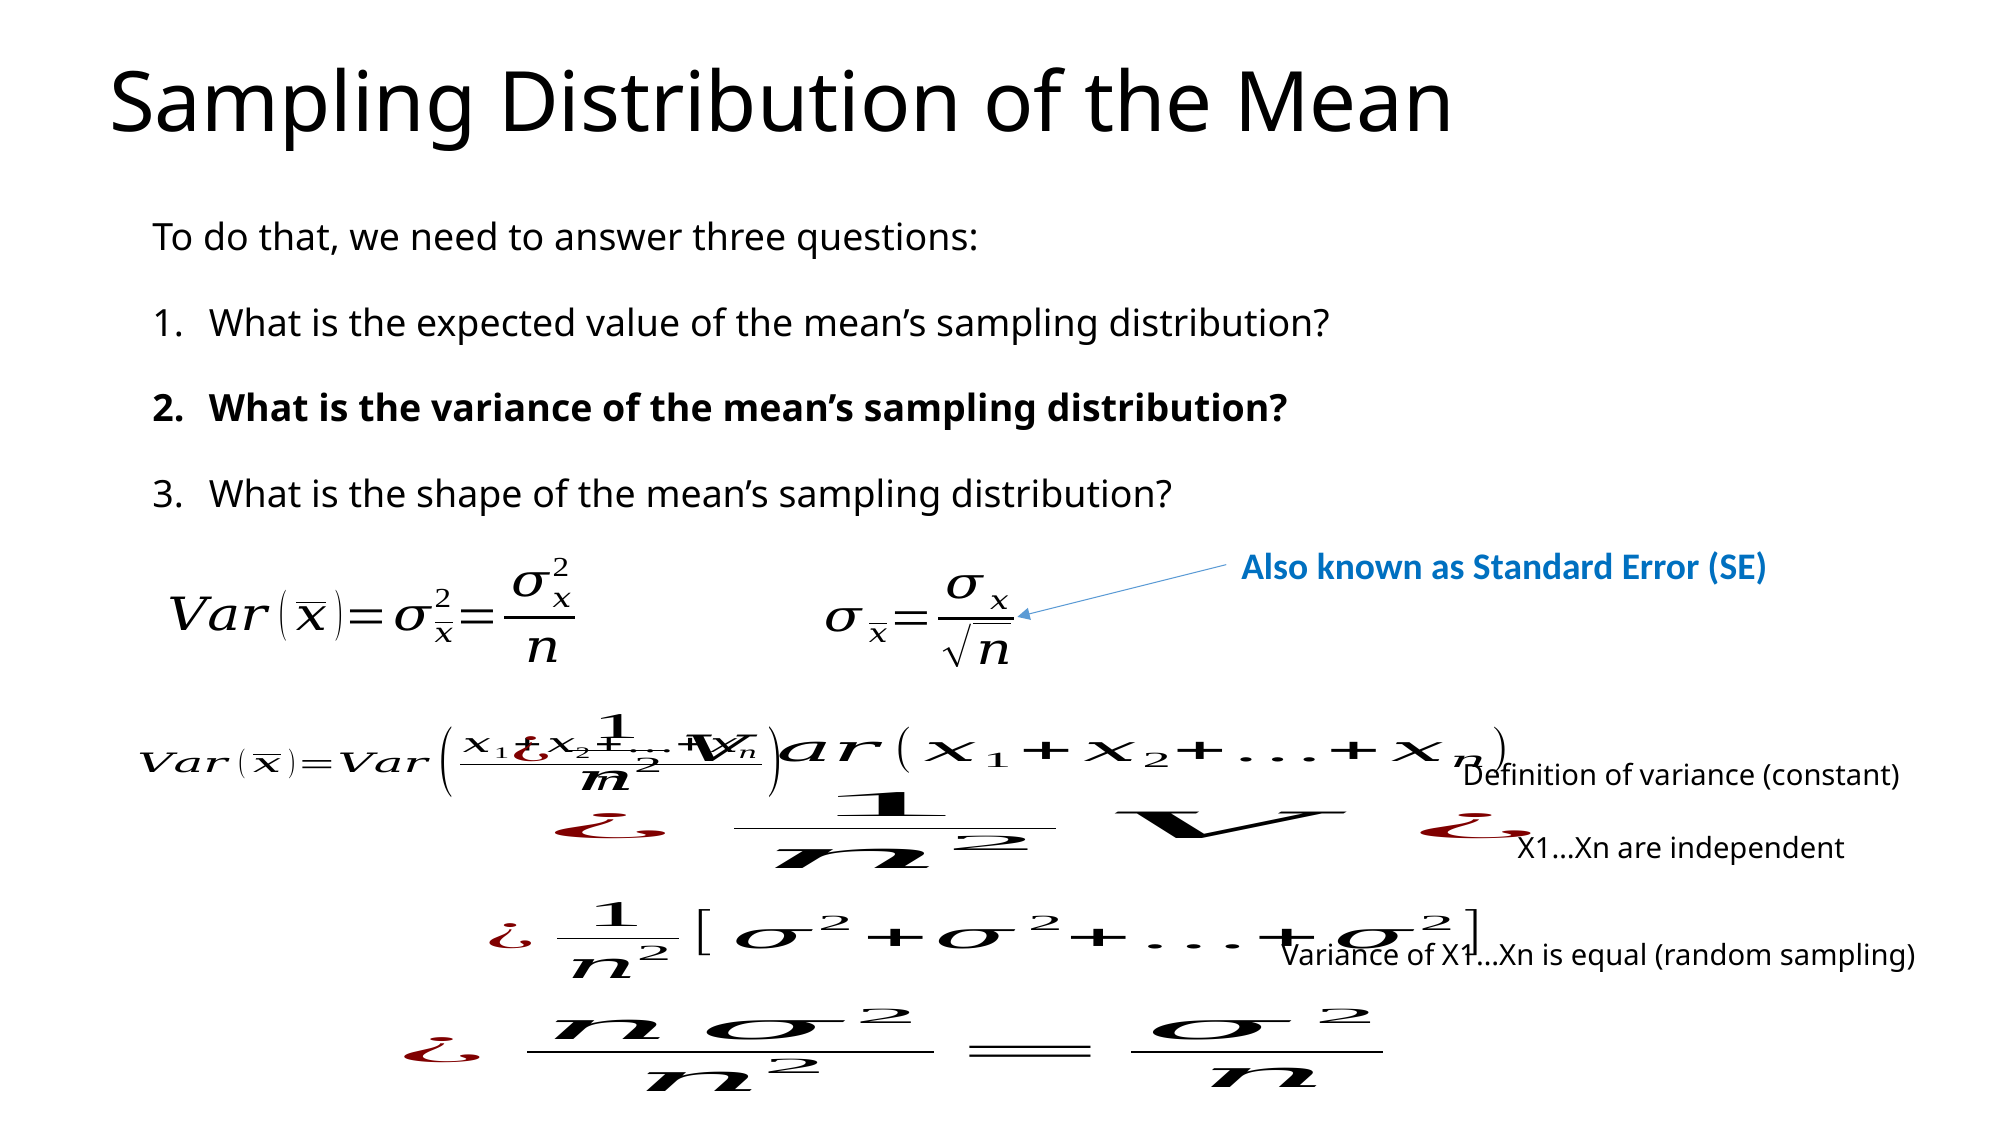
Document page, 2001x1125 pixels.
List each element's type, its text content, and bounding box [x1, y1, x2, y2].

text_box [1017, 565, 1224, 617]
text_box Variance of X1…Xn is equal (random sampling) [1266, 928, 1931, 979]
title Sampling Distribution of the Mean [94, 0, 1820, 214]
list To do that, we need to answer three questions: What is the expected value of the mean’s sampling distribution? What is the variance of the mean’s sampling distribution? What is the shape of the mean’s sampling distribution? [137, 202, 1863, 573]
text_box Definition of variance (constant) [1447, 748, 1915, 799]
text_box Also known as Standard Error (SE) [1226, 534, 1783, 595]
text_box X1…Xn are independent [1502, 822, 1860, 872]
